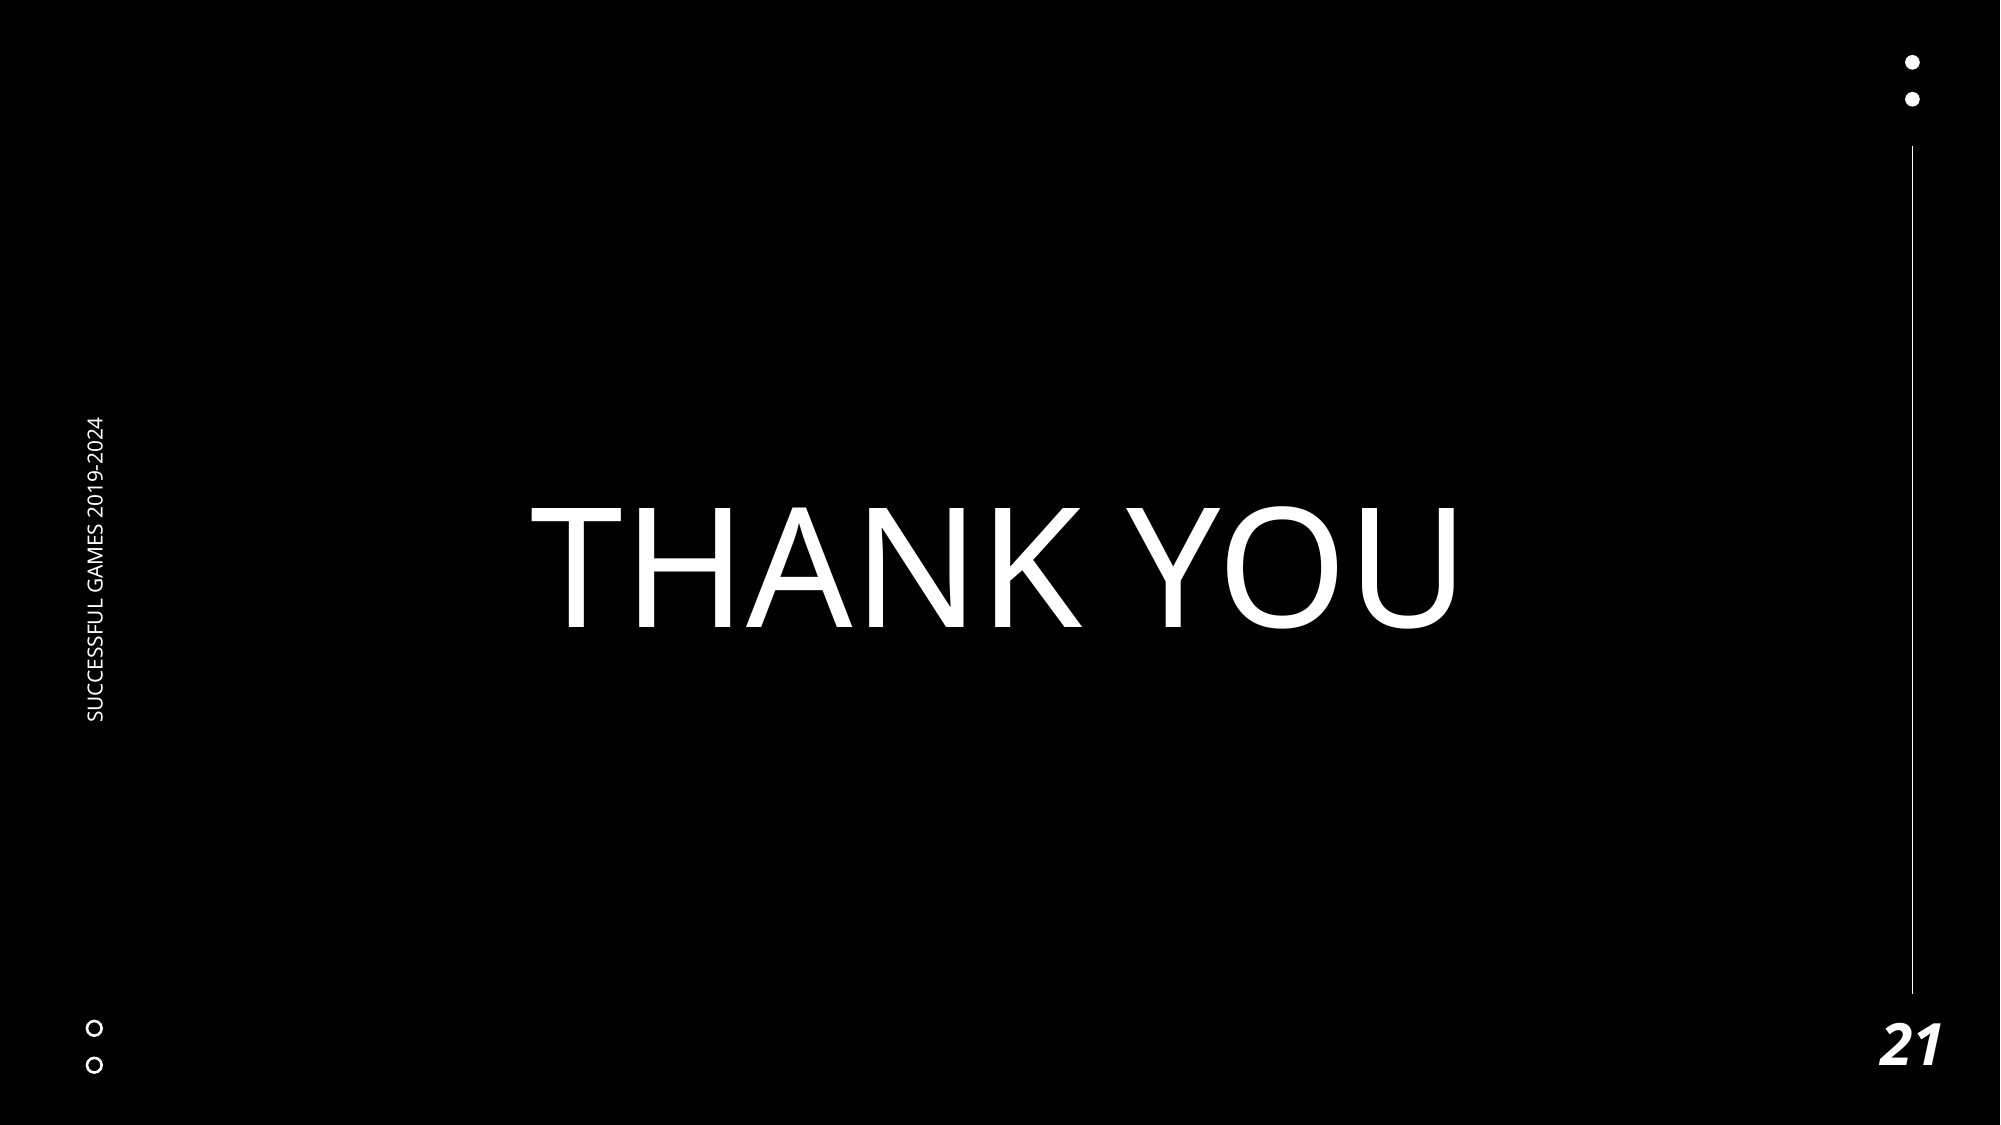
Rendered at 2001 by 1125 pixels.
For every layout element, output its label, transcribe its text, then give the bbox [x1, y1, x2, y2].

text_box THANK YOU [193, 453, 1807, 669]
footer Successful games 2019-2024 [67, 146, 122, 995]
slide_number 21 [1853, 1024, 1972, 1070]
